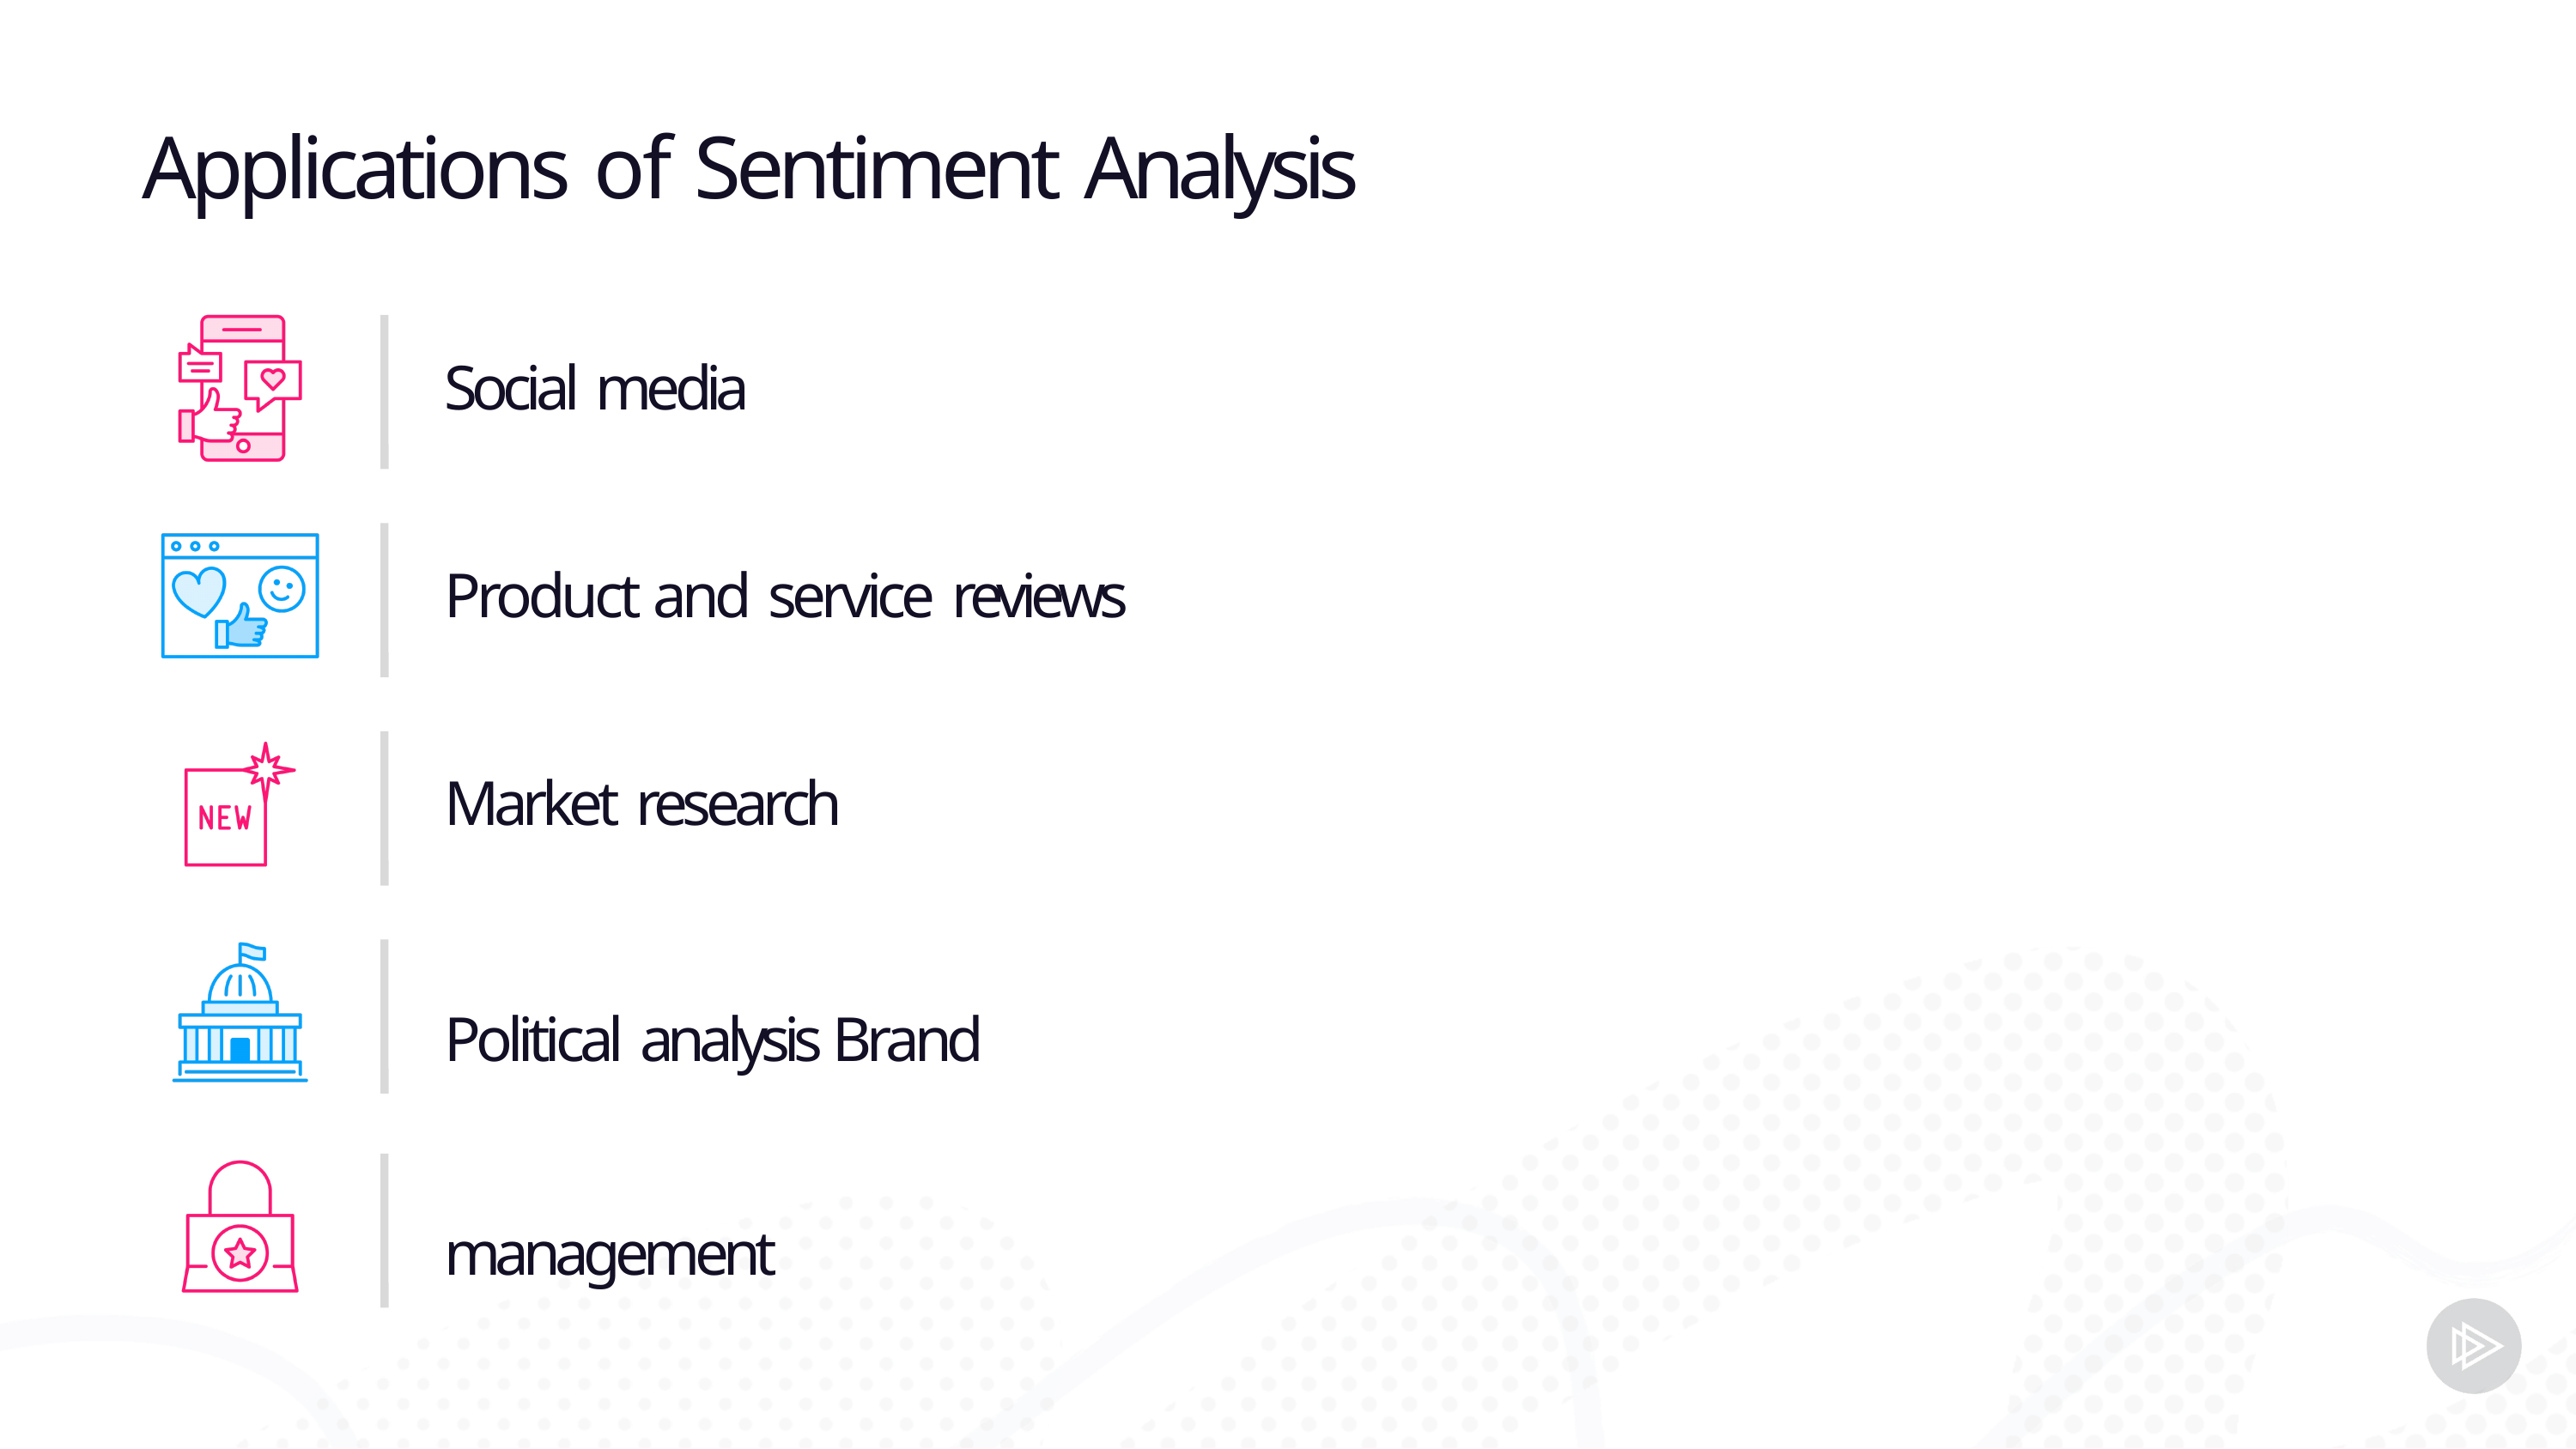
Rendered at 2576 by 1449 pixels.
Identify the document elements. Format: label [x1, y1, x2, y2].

text_box [0, 0, 2576, 1449]
text_box [154, 301, 326, 1313]
